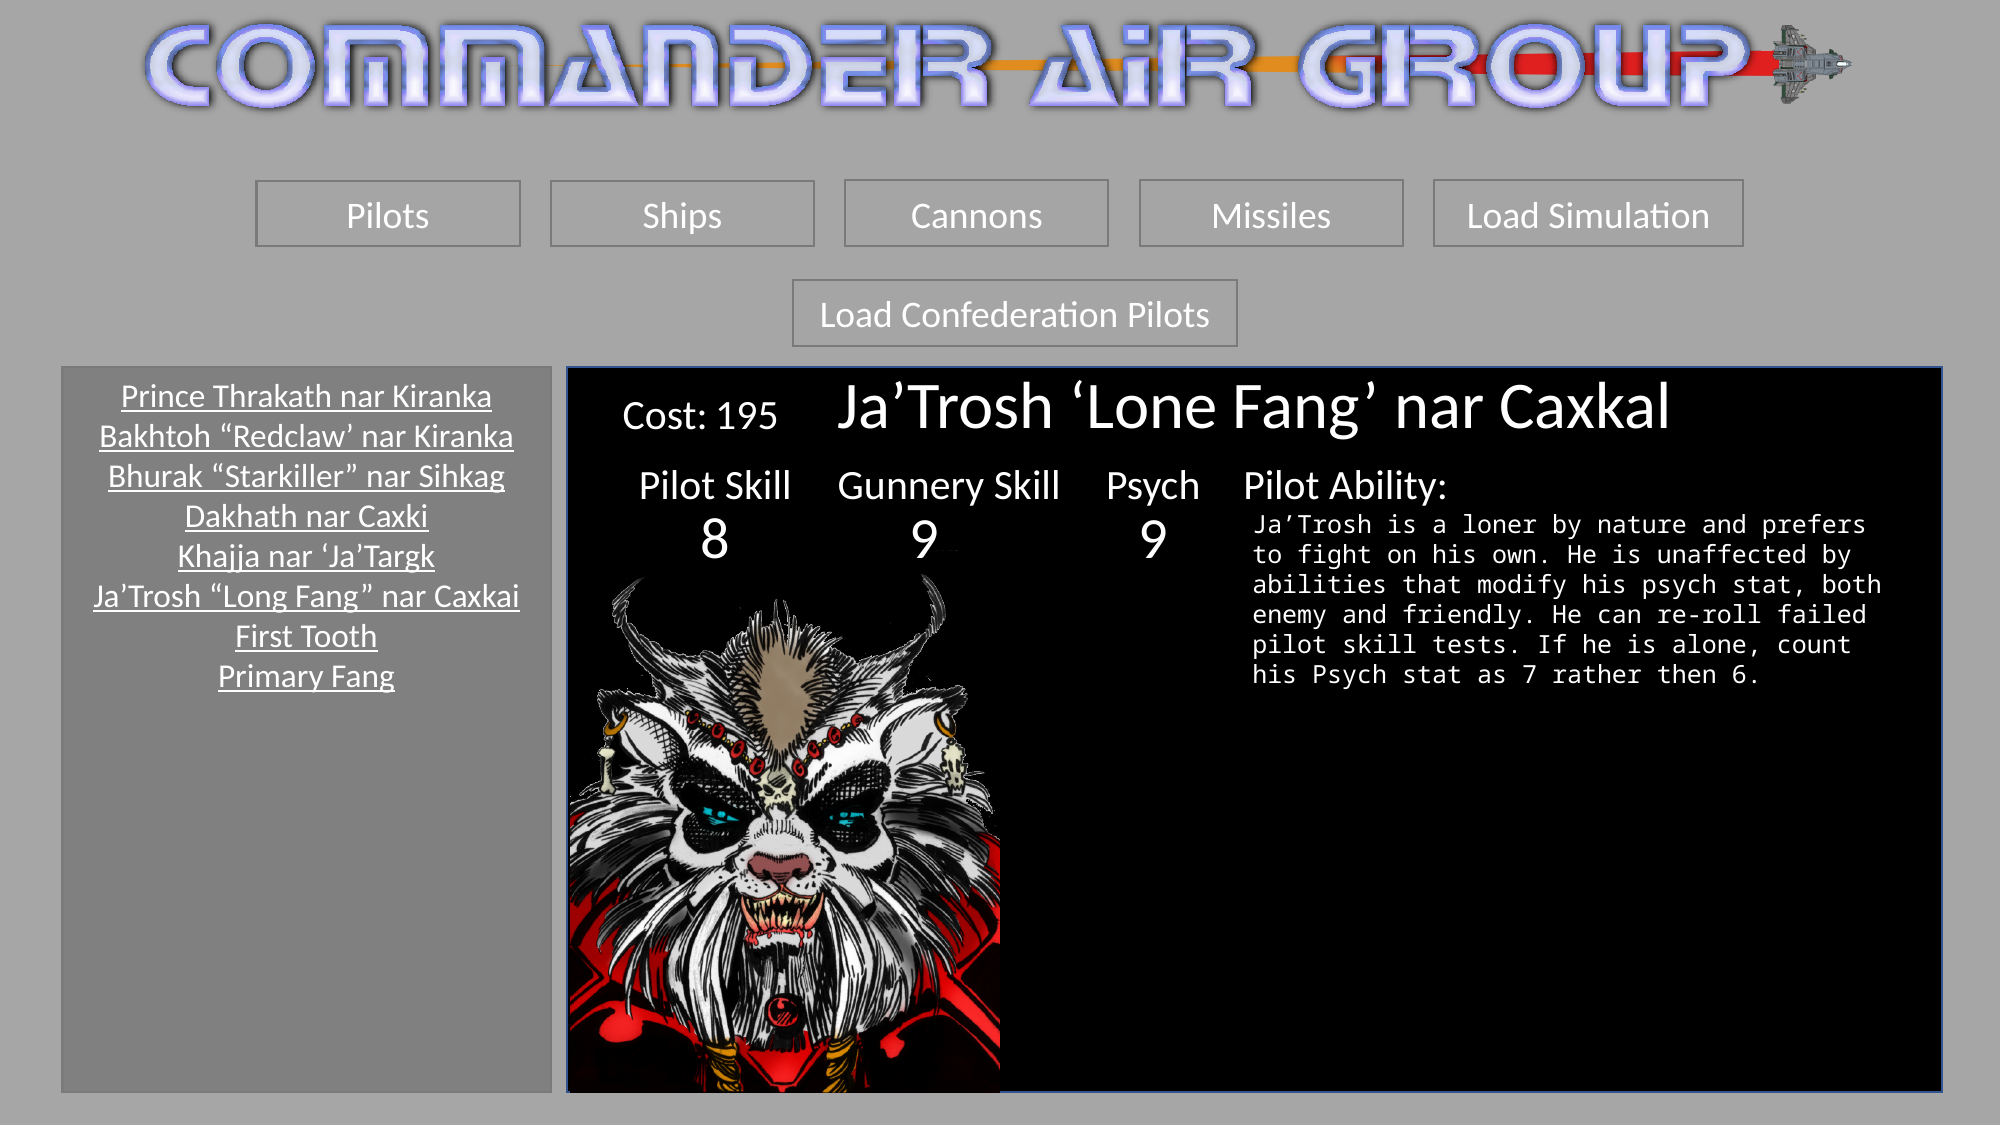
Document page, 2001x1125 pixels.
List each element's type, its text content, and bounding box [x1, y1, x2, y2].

text_box 9 [1123, 492, 1184, 578]
text_box Ships [550, 180, 815, 247]
picture [136, 0, 1863, 137]
text_box 9 [894, 492, 955, 550]
text_box 195 [700, 380, 795, 446]
text_box Gunnery Skill [822, 450, 1076, 516]
text_box [955, 366, 1943, 1093]
text_box Prince Thrakath nar Kiranka Bakhtoh “Redclaw’ nar Kiranka Bhurak “Starkiller” nar Sihkag Dakhath nar Caxki Khajja nar ‘Ja’Targk Ja’Trosh “Long Fang” nar Caxkai First Tooth Primary Fang [62, 367, 551, 827]
text_box Load Confederation Pilots [792, 279, 1238, 347]
text_box Pilots [255, 180, 521, 247]
text_box Cost: [607, 380, 700, 446]
picture [570, 550, 1001, 1093]
text_box Ja’Trosh is a loner by nature and prefers to fight on his own. He is unaffected by abilities that modify his psych stat, both enemy and friendly. He can re-roll failed pilot skill tests. If he is alone, count his Psych stat as 7 rather then 6. [1237, 501, 1919, 696]
text_box Load Simulation [1433, 179, 1744, 247]
text_box 8 [685, 492, 746, 550]
text_box Psych [1090, 450, 1216, 516]
text_box Cannons [844, 179, 1109, 247]
text_box Missiles [1139, 179, 1404, 247]
text_box Pilot Ability: [1227, 450, 1465, 516]
text_box [61, 366, 552, 1093]
text_box [566, 366, 894, 1093]
text_box Ja’Trosh ‘Lone Fang’ nar Caxkal [822, 354, 1688, 450]
text_box Pilot Skill [623, 450, 807, 516]
